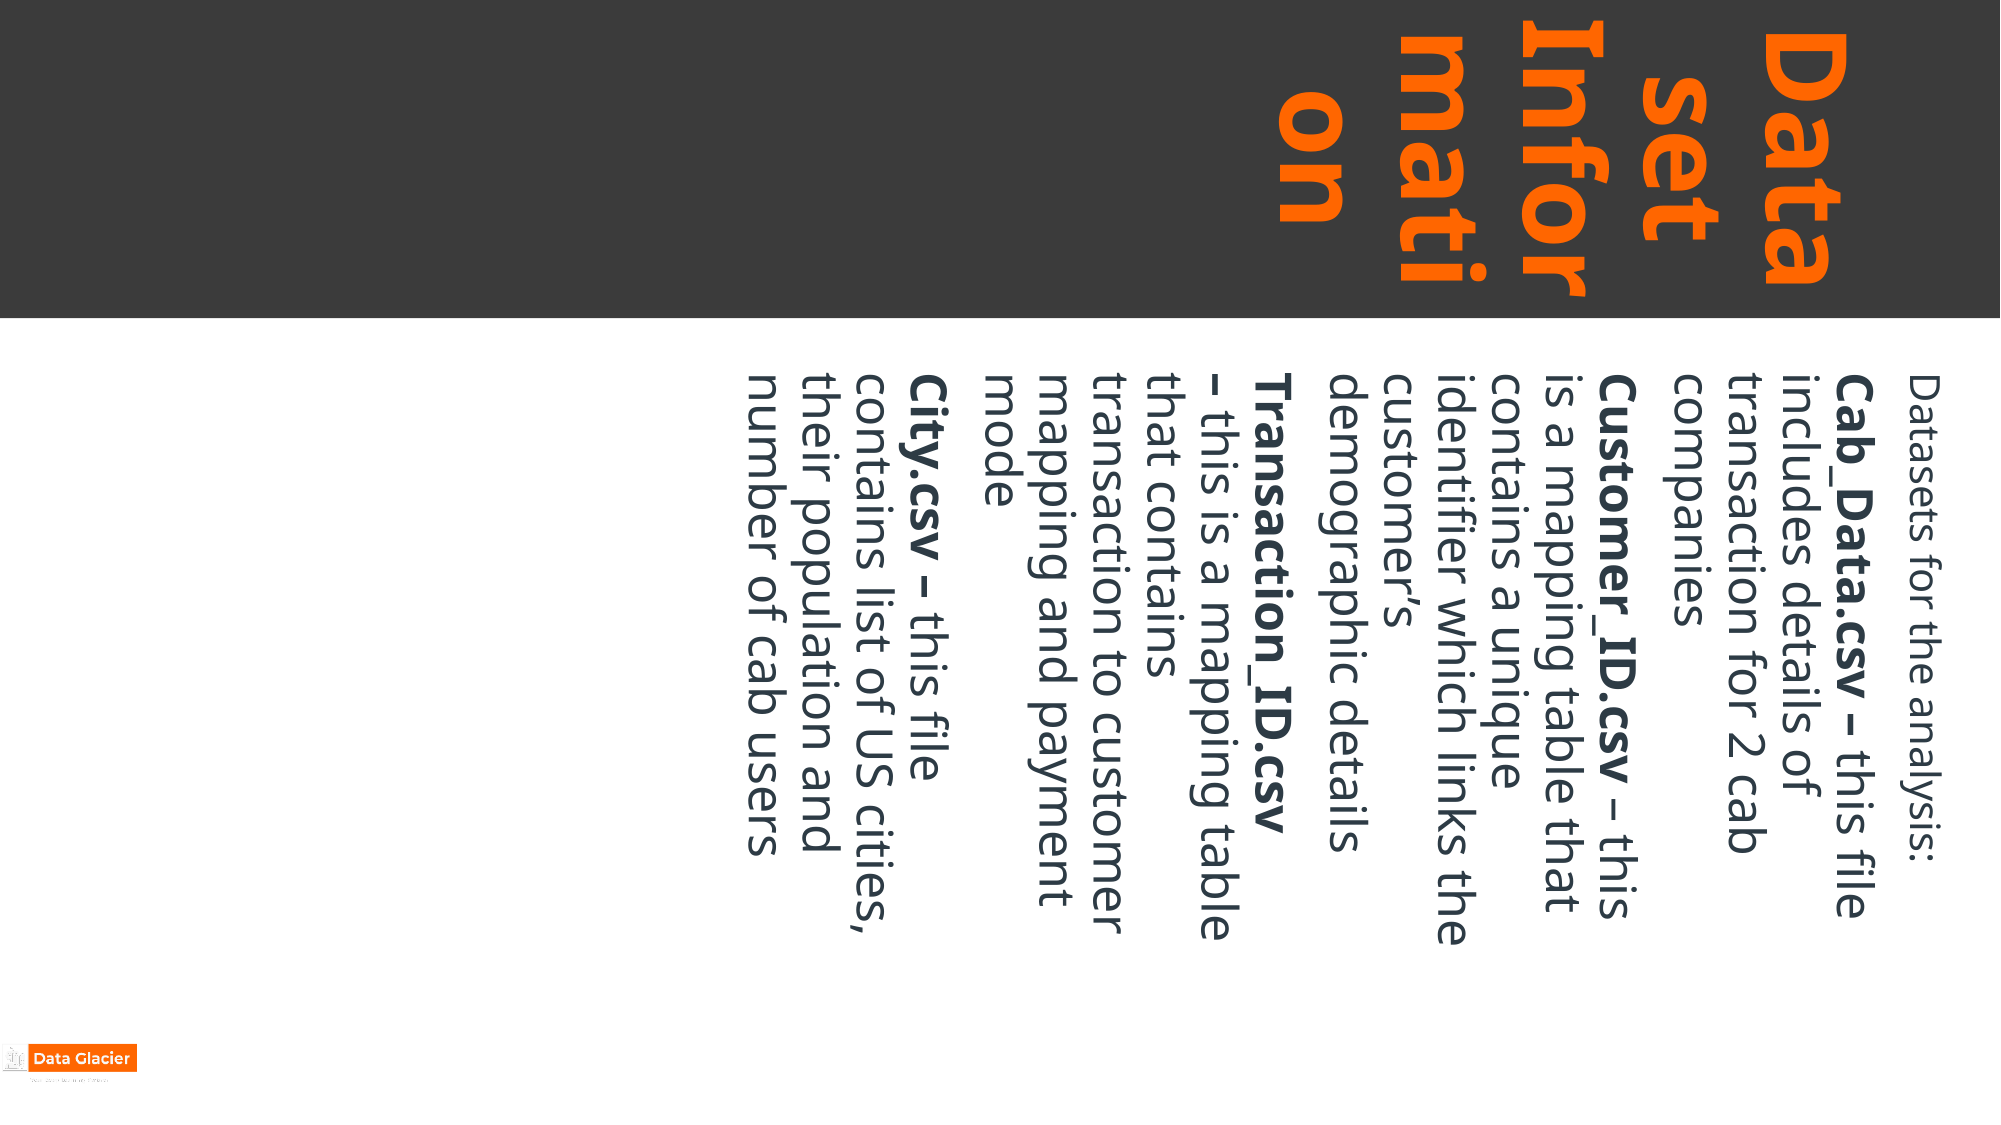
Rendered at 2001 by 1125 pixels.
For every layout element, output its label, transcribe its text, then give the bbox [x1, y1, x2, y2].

picture [0, 989, 138, 1125]
subtitle Datasets for the analysis: Cab_Data.csv – this file includes details of transaction for 2 cab companies Customer_ID.csv – this is a mapping table that contains a unique identifier which links the customer’s demographic details Transaction_ID.csv – this is a mapping table that contains transaction to customer mapping and payment mode City.csv – this file contains list of US cities, their population and number of cab users [62, 365, 1962, 960]
title Dataset Information [0, 0, 2000, 319]
